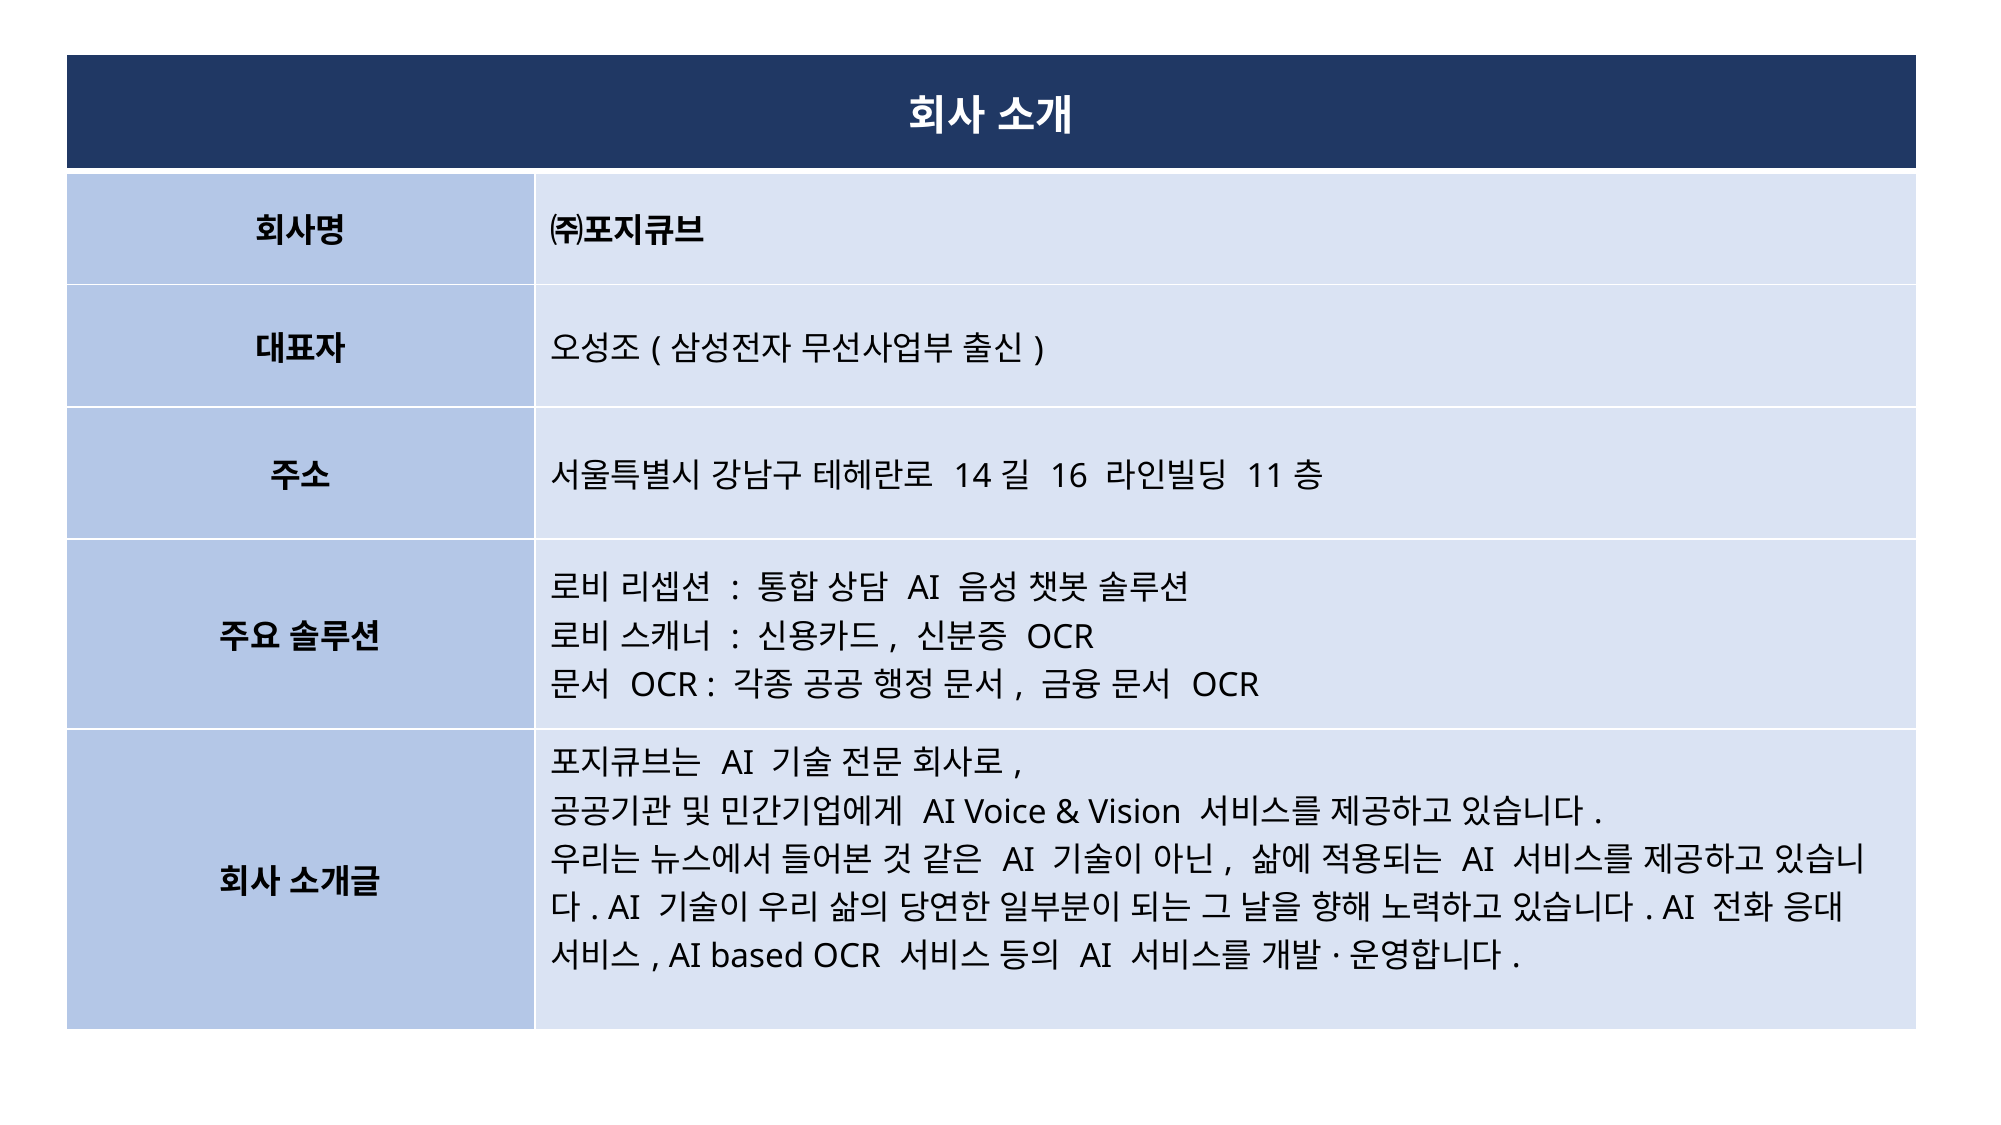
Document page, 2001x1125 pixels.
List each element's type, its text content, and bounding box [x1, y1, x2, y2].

table_cell 대표자 [67, 285, 534, 406]
table_cell 회사 소개글 [67, 730, 534, 1029]
table_header 회사 소개 [67, 55, 1916, 168]
table_cell 오성조(삼성전자 무선사업부 출신) [536, 285, 1916, 406]
table_cell 회사명 [67, 174, 534, 284]
table_cell 주요 솔루션 [67, 540, 534, 728]
table_cell 주소 [67, 408, 534, 538]
table_cell 로비 리셉션 : 통합 상담 AI 음성 챗봇 솔루션 로비 스캐너 : 신용카드, 신분증 OCR 문서 OCR : 각종 공공 행정 문서, 금융 문서 OCR [536, 540, 1916, 728]
table_cell ㈜포지큐브 [536, 174, 1916, 284]
table_cell 서울특별시 강남구 테헤란로 14길 16 라인빌딩 11층 [536, 408, 1916, 538]
table_cell 포지큐브는 AI 기술 전문 회사로, 공공기관 및 민간기업에게 AI Voice & Vision 서비스를 제공하고 있습니다. 우리는 뉴스에서 들어본 것 같은 AI 기술이 아닌, 삶에 적용되는 AI 서비스를 제공하고 있습니다. AI 기술이 우리 삶의 당연한 일부분이 되는 그 날을 향해 노력하고 있습니다. AI 전화 응대 서비스, AI based OCR 서비스 등의 AI 서비스를 개발·운영합니다. [536, 730, 1916, 1029]
